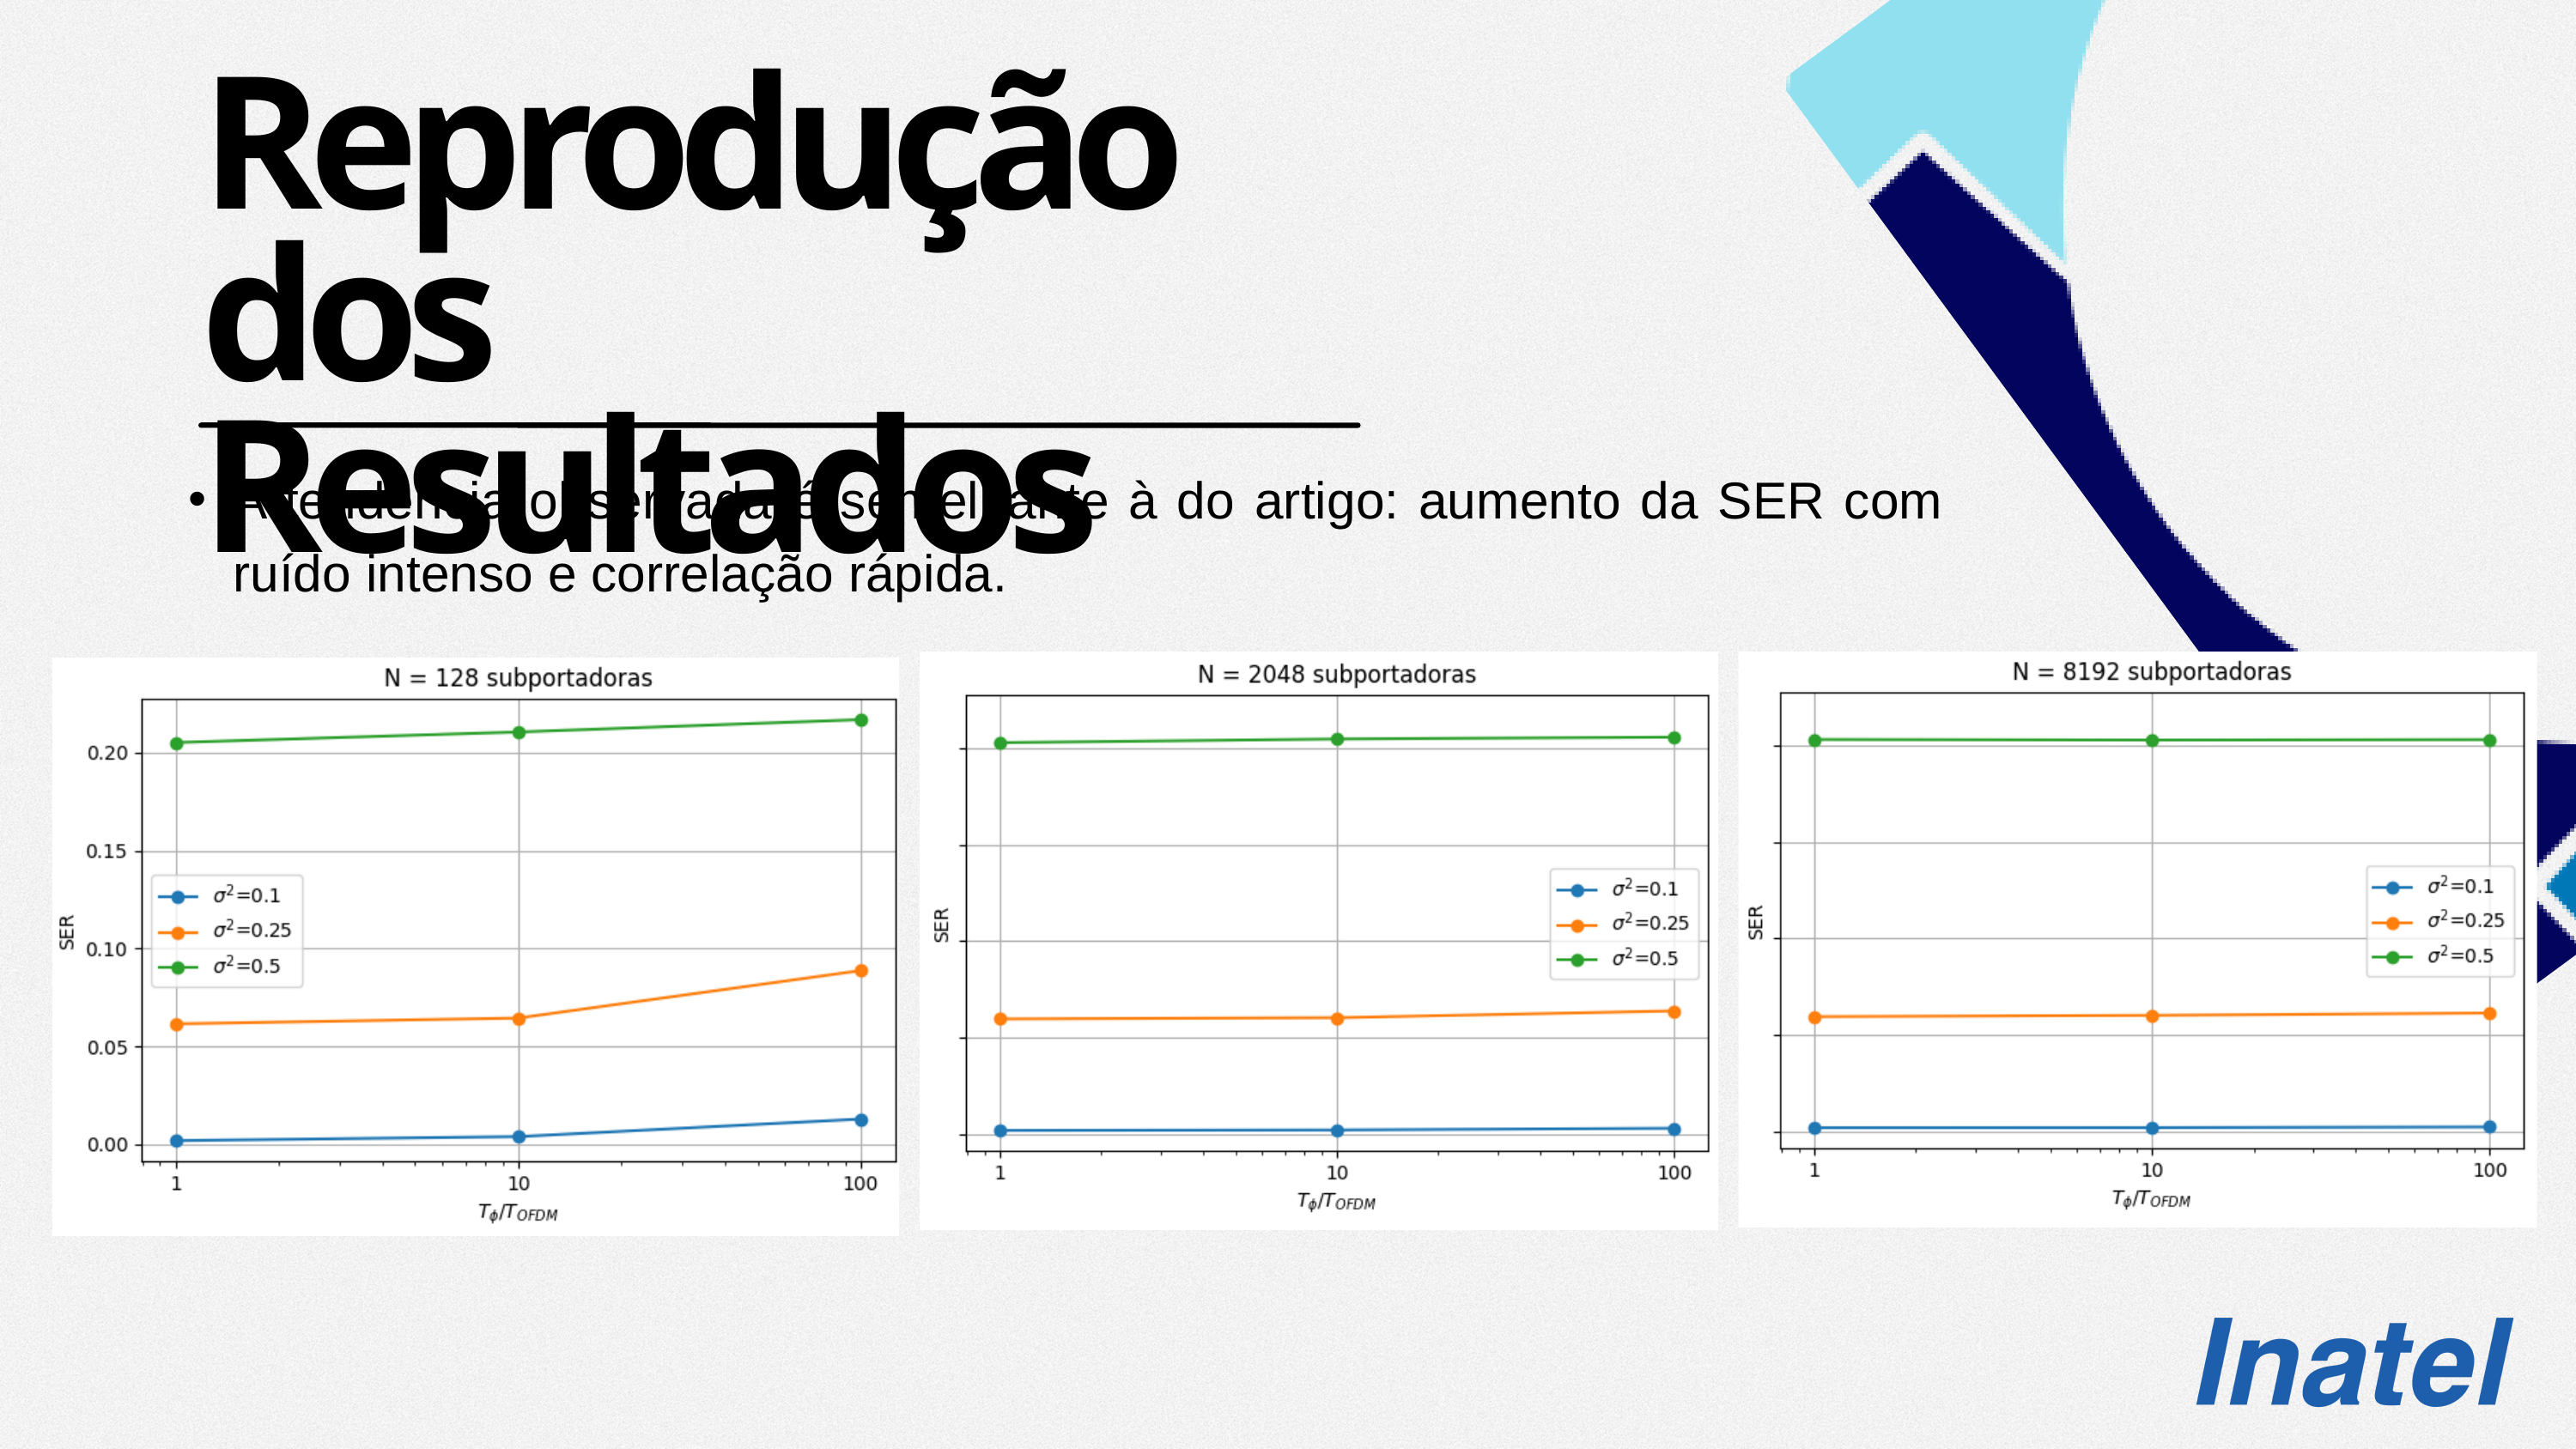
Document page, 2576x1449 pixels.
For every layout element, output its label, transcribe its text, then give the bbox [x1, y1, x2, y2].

text_box [1738, 652, 2537, 1228]
text_box Reprodução dos Resultados [201, 74, 1411, 457]
text_box A tendência observada é semelhante à do artigo: aumento da SER com ruído intenso e correlação rápida. [144, 457, 1946, 603]
text_box [0, 0, 2576, 1449]
text_box [2196, 1303, 2514, 1422]
text_box [1779, 0, 2576, 984]
text_box [52, 658, 900, 1236]
text_box [920, 652, 1719, 1230]
